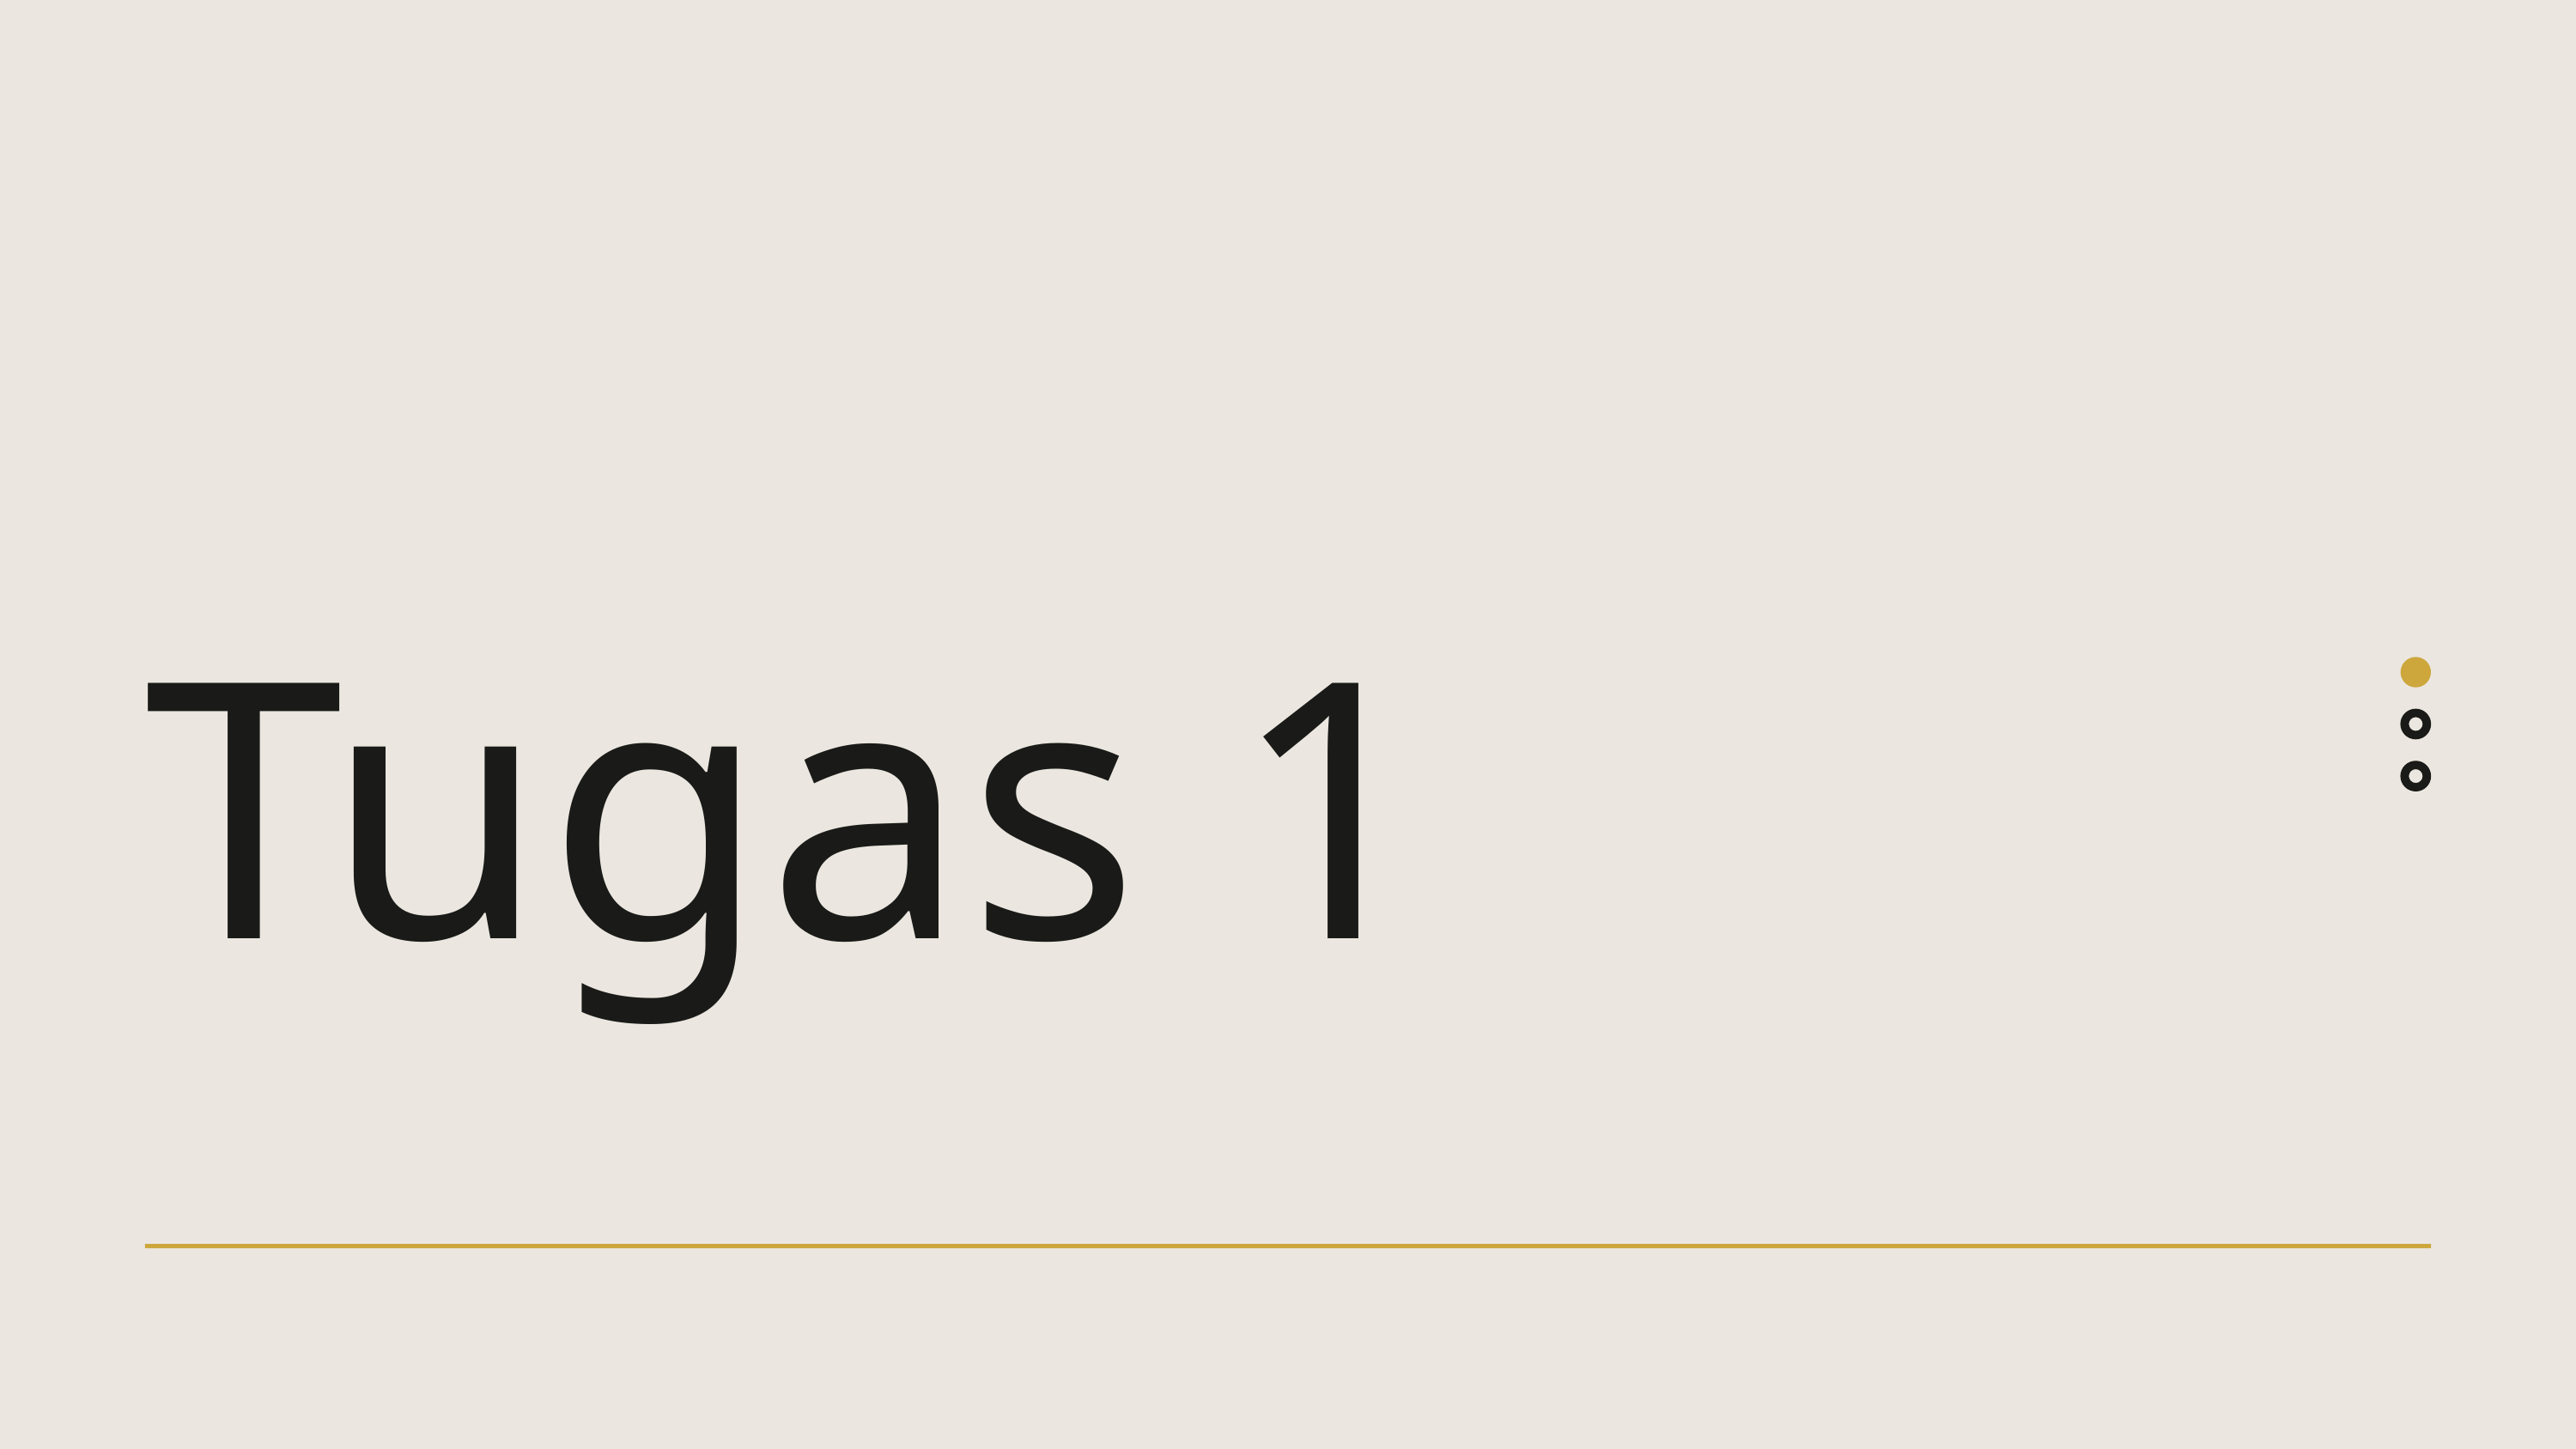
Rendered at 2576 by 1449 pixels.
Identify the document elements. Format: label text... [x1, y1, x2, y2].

text_box Tugas 1 [144, 652, 2167, 1011]
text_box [2348, 708, 2483, 740]
text_box [144, 1244, 2432, 1249]
